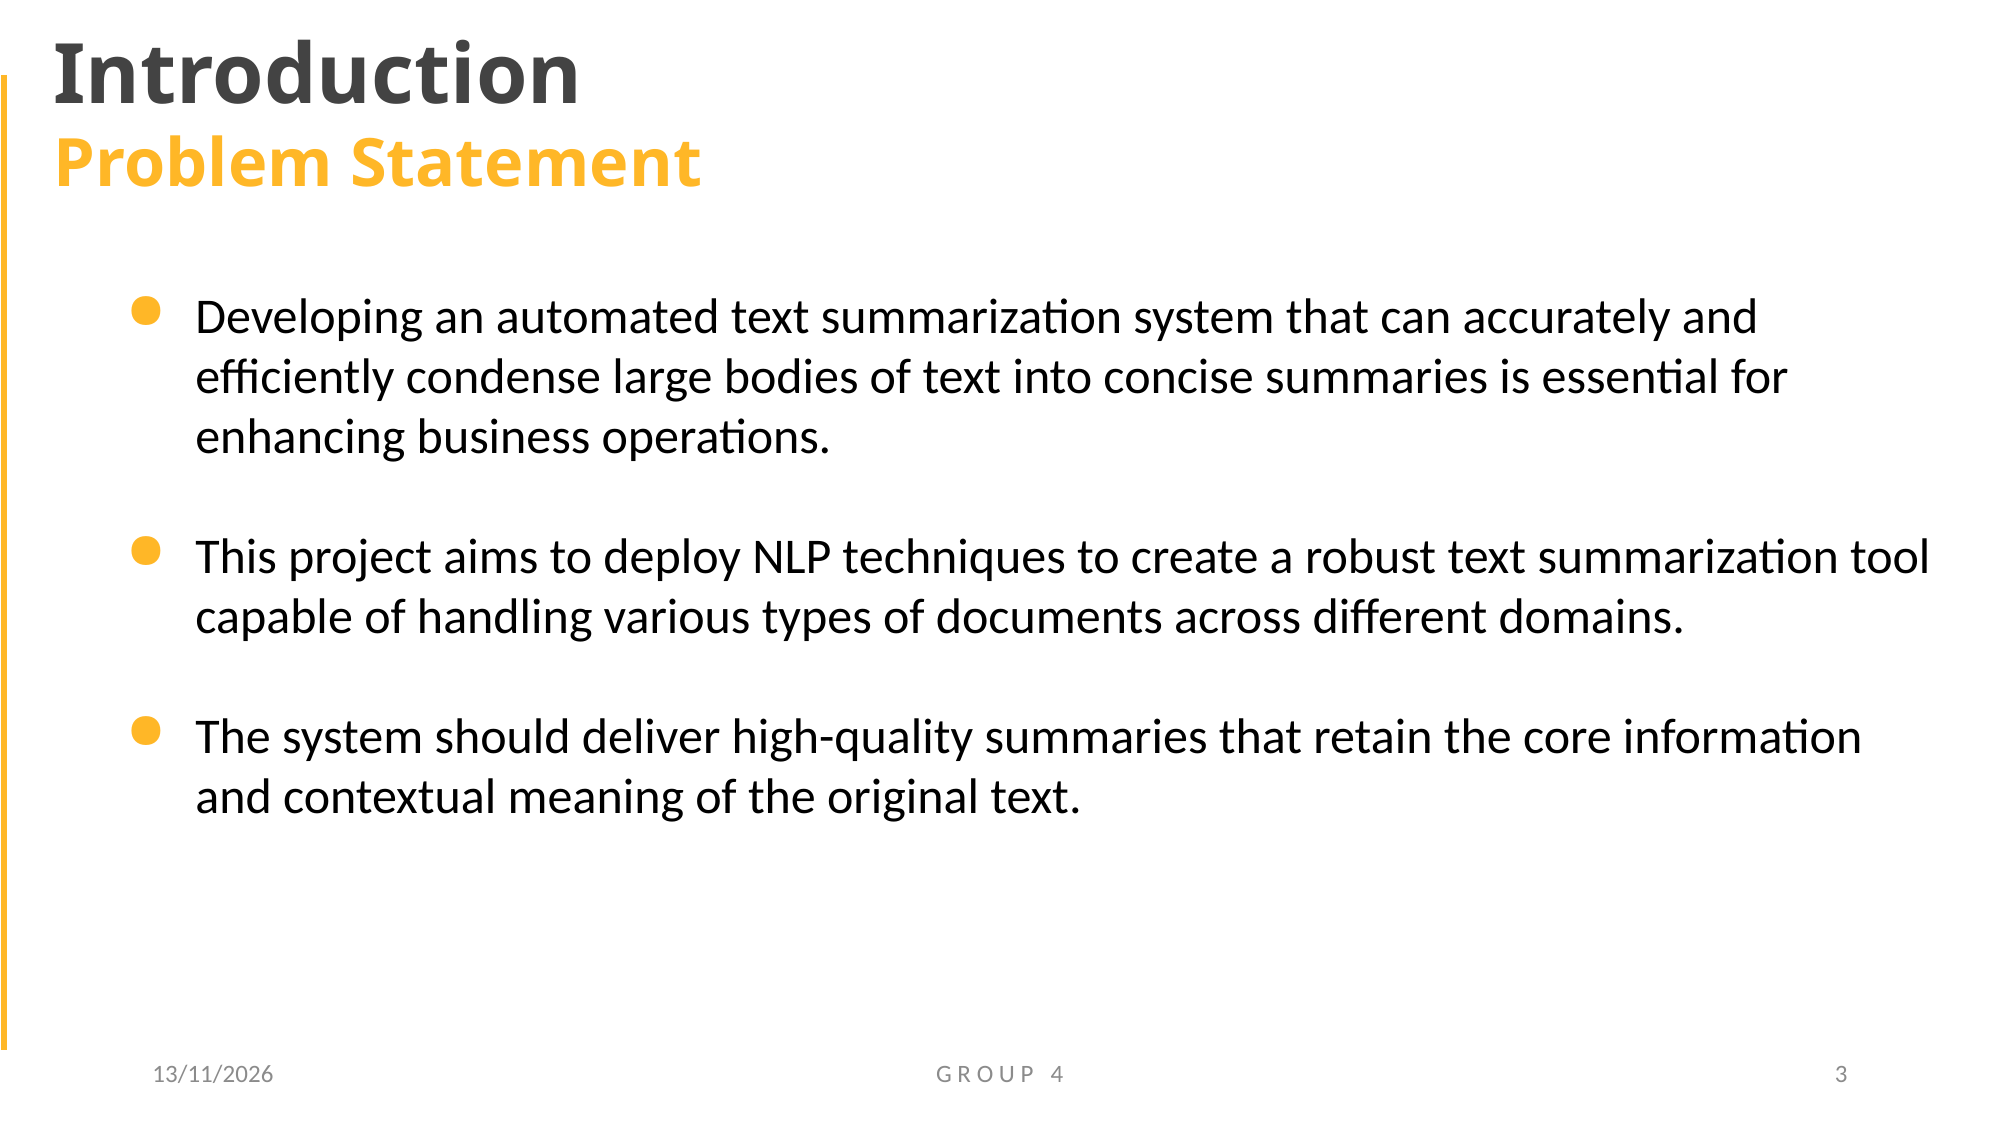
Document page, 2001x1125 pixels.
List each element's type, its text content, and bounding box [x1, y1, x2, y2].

text_box Introduction Problem Statement [33, 0, 1877, 225]
text_box Developing an automated text summarization system that can accurately and efficiently condense large bodies of text into concise summaries is essential for enhancing business operations. This project aims to deploy NLP techniques to create a robust text summarization tool capable of handling various types of documents across different domains. The system should deliver high-quality summaries that retain the core information and contextual meaning of the original text. [75, 263, 1964, 802]
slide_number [137, 1042, 588, 1103]
footer G R O U P 4 [662, 1042, 1338, 1103]
slide_number 3 [1412, 1042, 1863, 1103]
